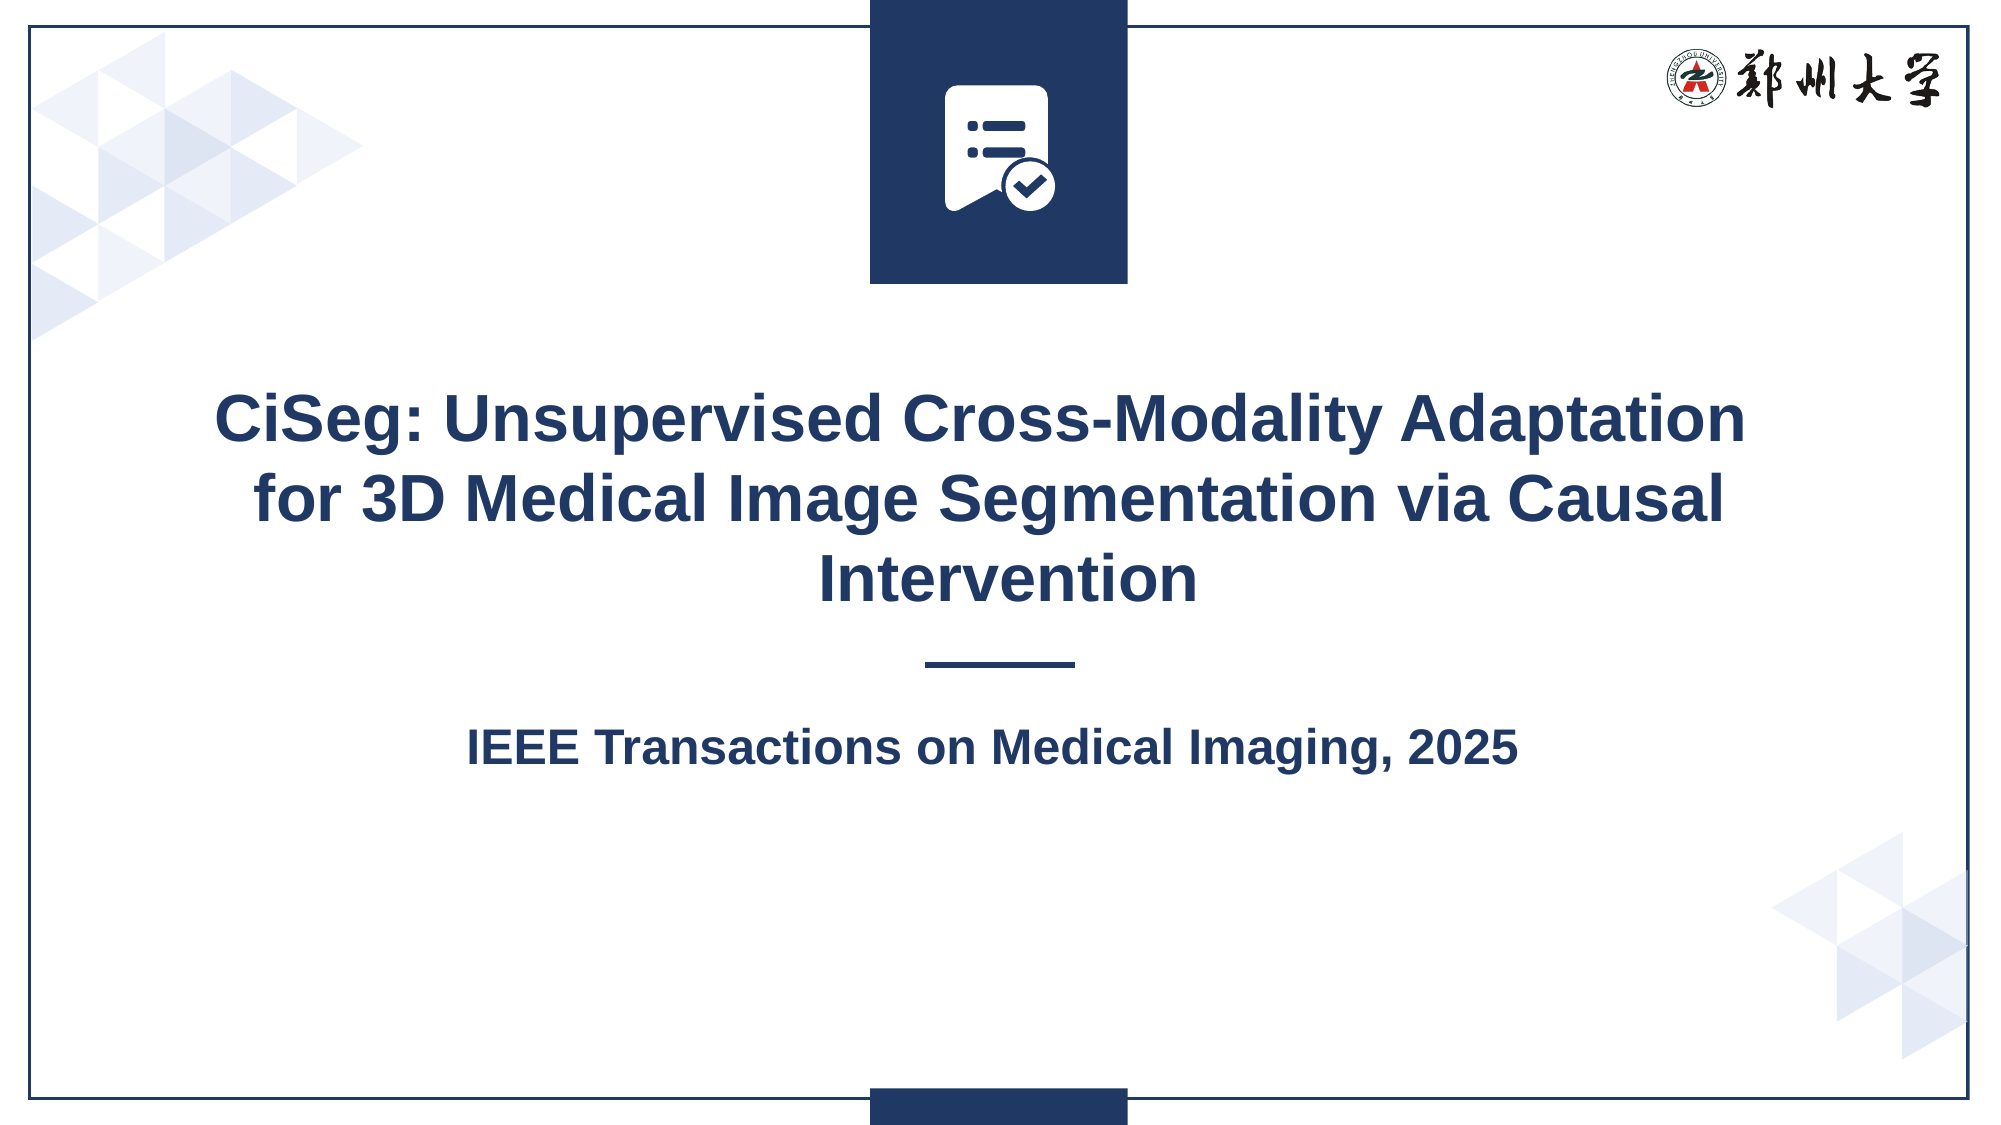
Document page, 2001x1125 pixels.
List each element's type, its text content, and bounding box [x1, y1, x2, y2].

text_box IEEE Transactions on Medical Imaging, 2025 [427, 707, 1572, 782]
text_box CiSeg: Unsupervised Cross-Modality Adaptation for 3D Medical Image Segmentation via Causal Intervention [199, 367, 1801, 623]
picture [1660, 31, 1948, 119]
text_box [945, 85, 1048, 211]
text_box [1005, 161, 1056, 212]
